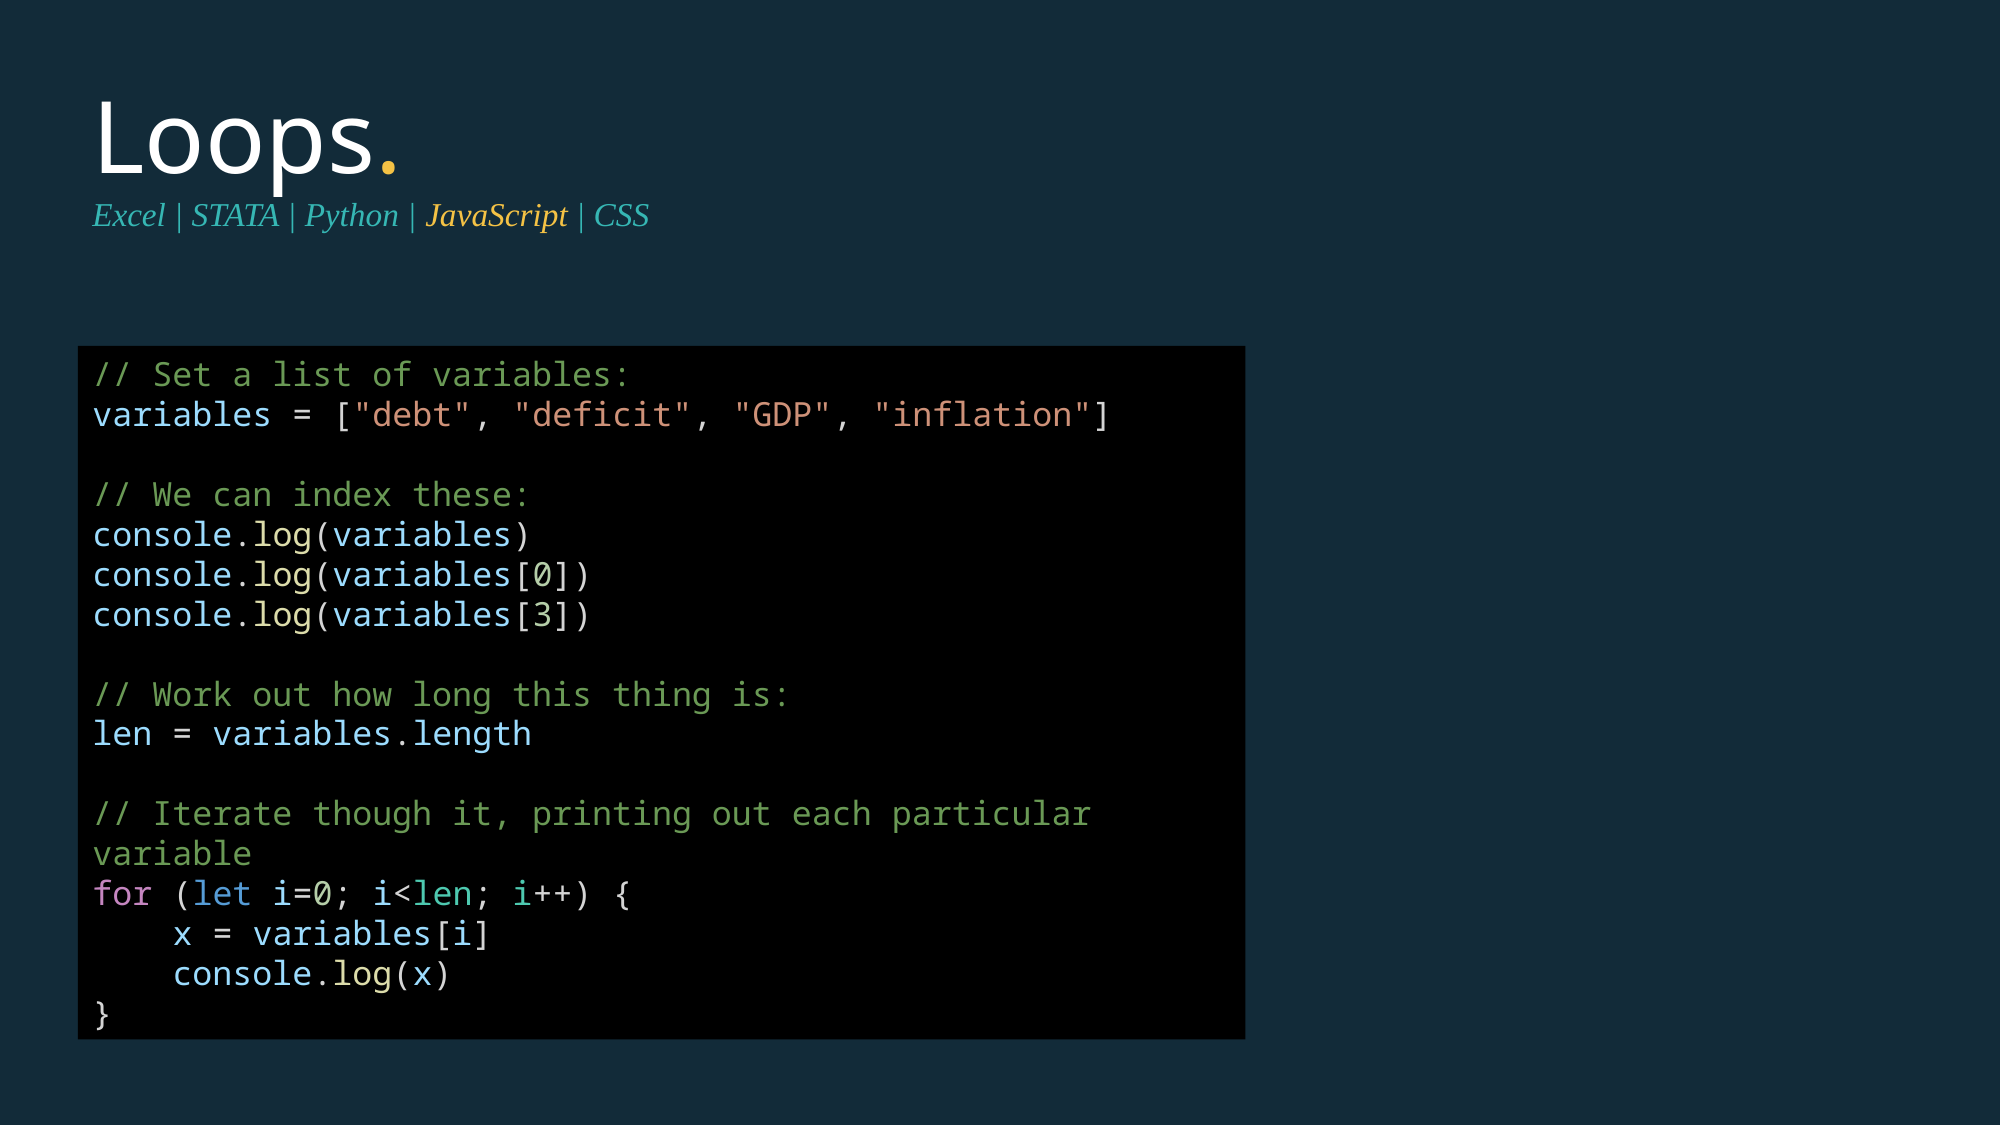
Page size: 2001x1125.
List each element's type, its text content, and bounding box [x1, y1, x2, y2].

text_box Loops. Excel | STATA | Python | JavaScript | CSS [77, 66, 1401, 209]
text_box [269, 209, 767, 345]
text_box // Set a list of variables: variables = ["debt", "deficit", "GDP", "inflation"] // We can index these: console.log(variables) console.log(variables[0]) console.log(variables[3]) // Work out how long this thing is: len = variables.length // Iterate though it, printing out each particular variable for (let i=0; i<len; i++) { x = variables[i] console.log(x) } [77, 345, 1246, 1040]
